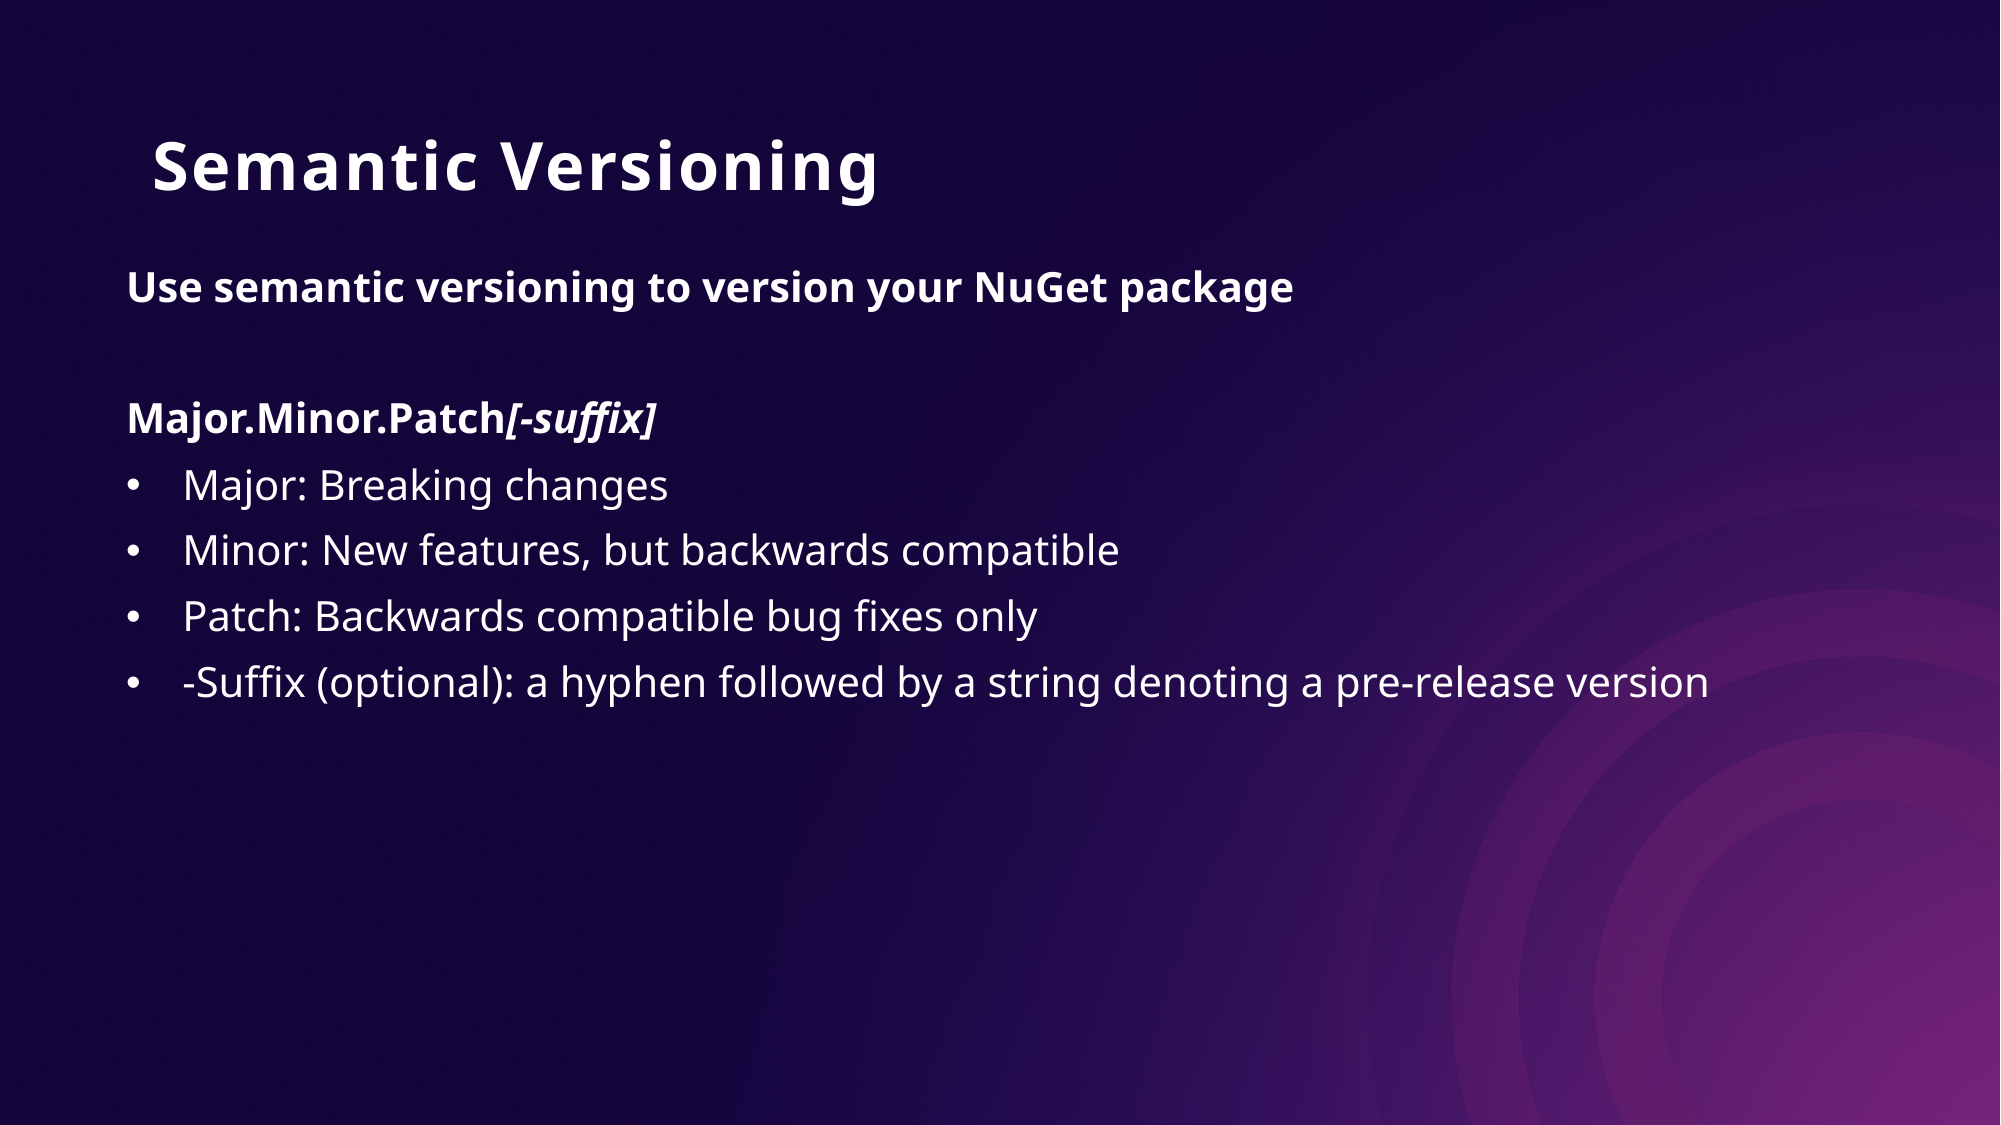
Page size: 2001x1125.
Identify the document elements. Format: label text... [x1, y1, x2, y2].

text_box Use semantic versioning to version your NuGet package Major.Minor.Patch[-suffix] Major: Breaking changes Minor: New features, but backwards compatible Patch: Backwards compatible bug fixes only -Suffix (optional): a hyphen followed by a string denoting a pre-release version [111, 258, 1889, 1006]
picture [0, 0, 2001, 1125]
title Semantic Versioning [137, 59, 1863, 258]
